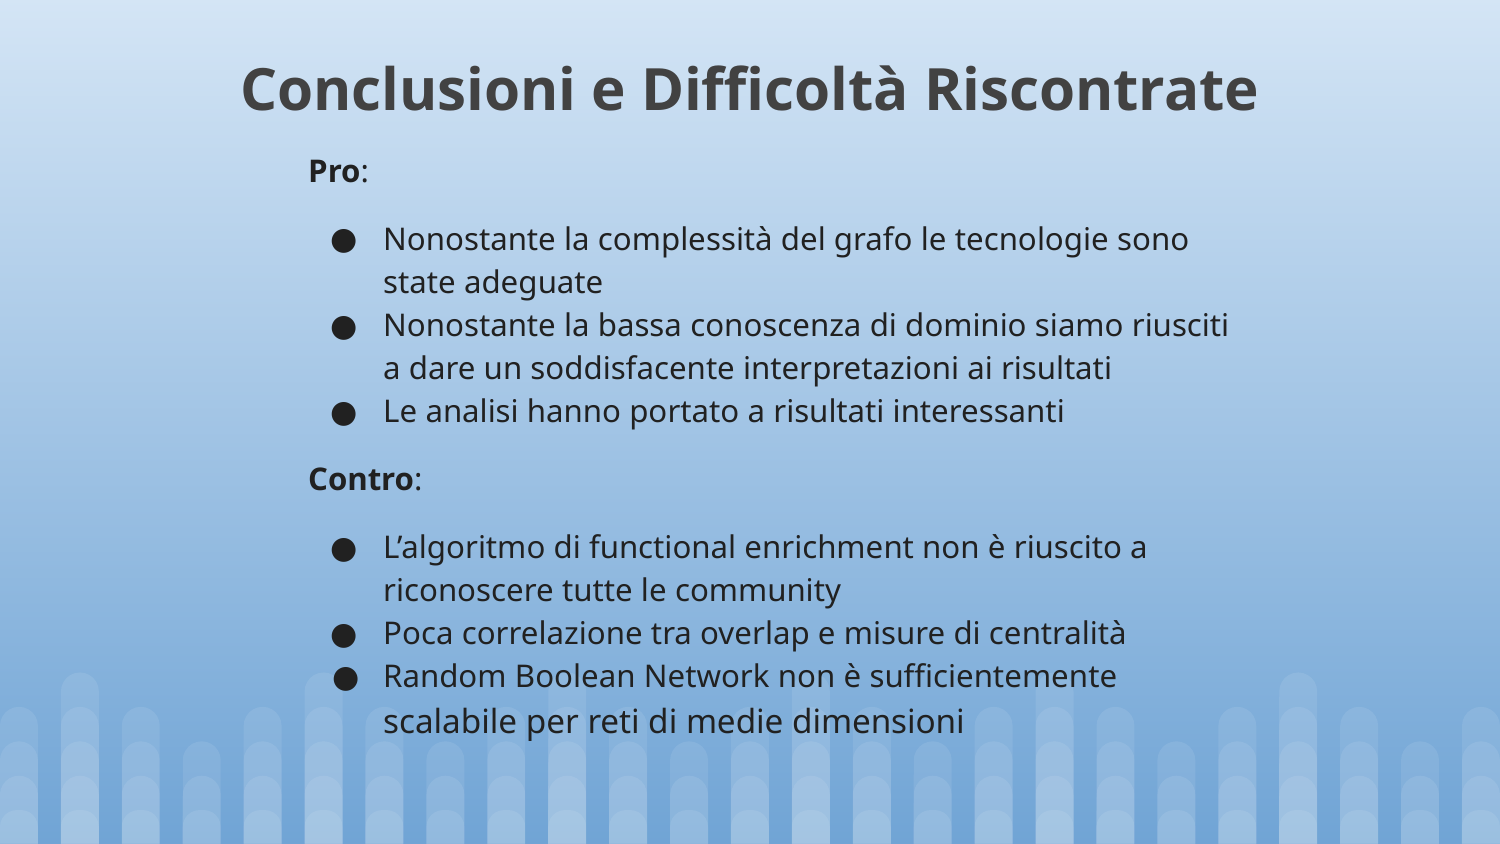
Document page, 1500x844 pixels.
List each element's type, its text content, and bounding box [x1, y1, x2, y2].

text_box Conclusioni e Difficoltà Riscontrate [0, 0, 1500, 164]
list Pro: Nonostante la complessità del grafo le tecnologie sono state adeguate Nonostante la bassa conoscenza di dominio siamo riusciti a dare un soddisfacente interpretazioni ai risultati Le analisi hanno portato a risultati interessanti Contro: L’algoritmo di functional enrichment non è riuscito a riconoscere tutte le community Poca correlazione tra overlap e misure di centralità Random Boolean Network non è sufficientemente scalabile per reti di medie dimensioni [218, 164, 1263, 755]
